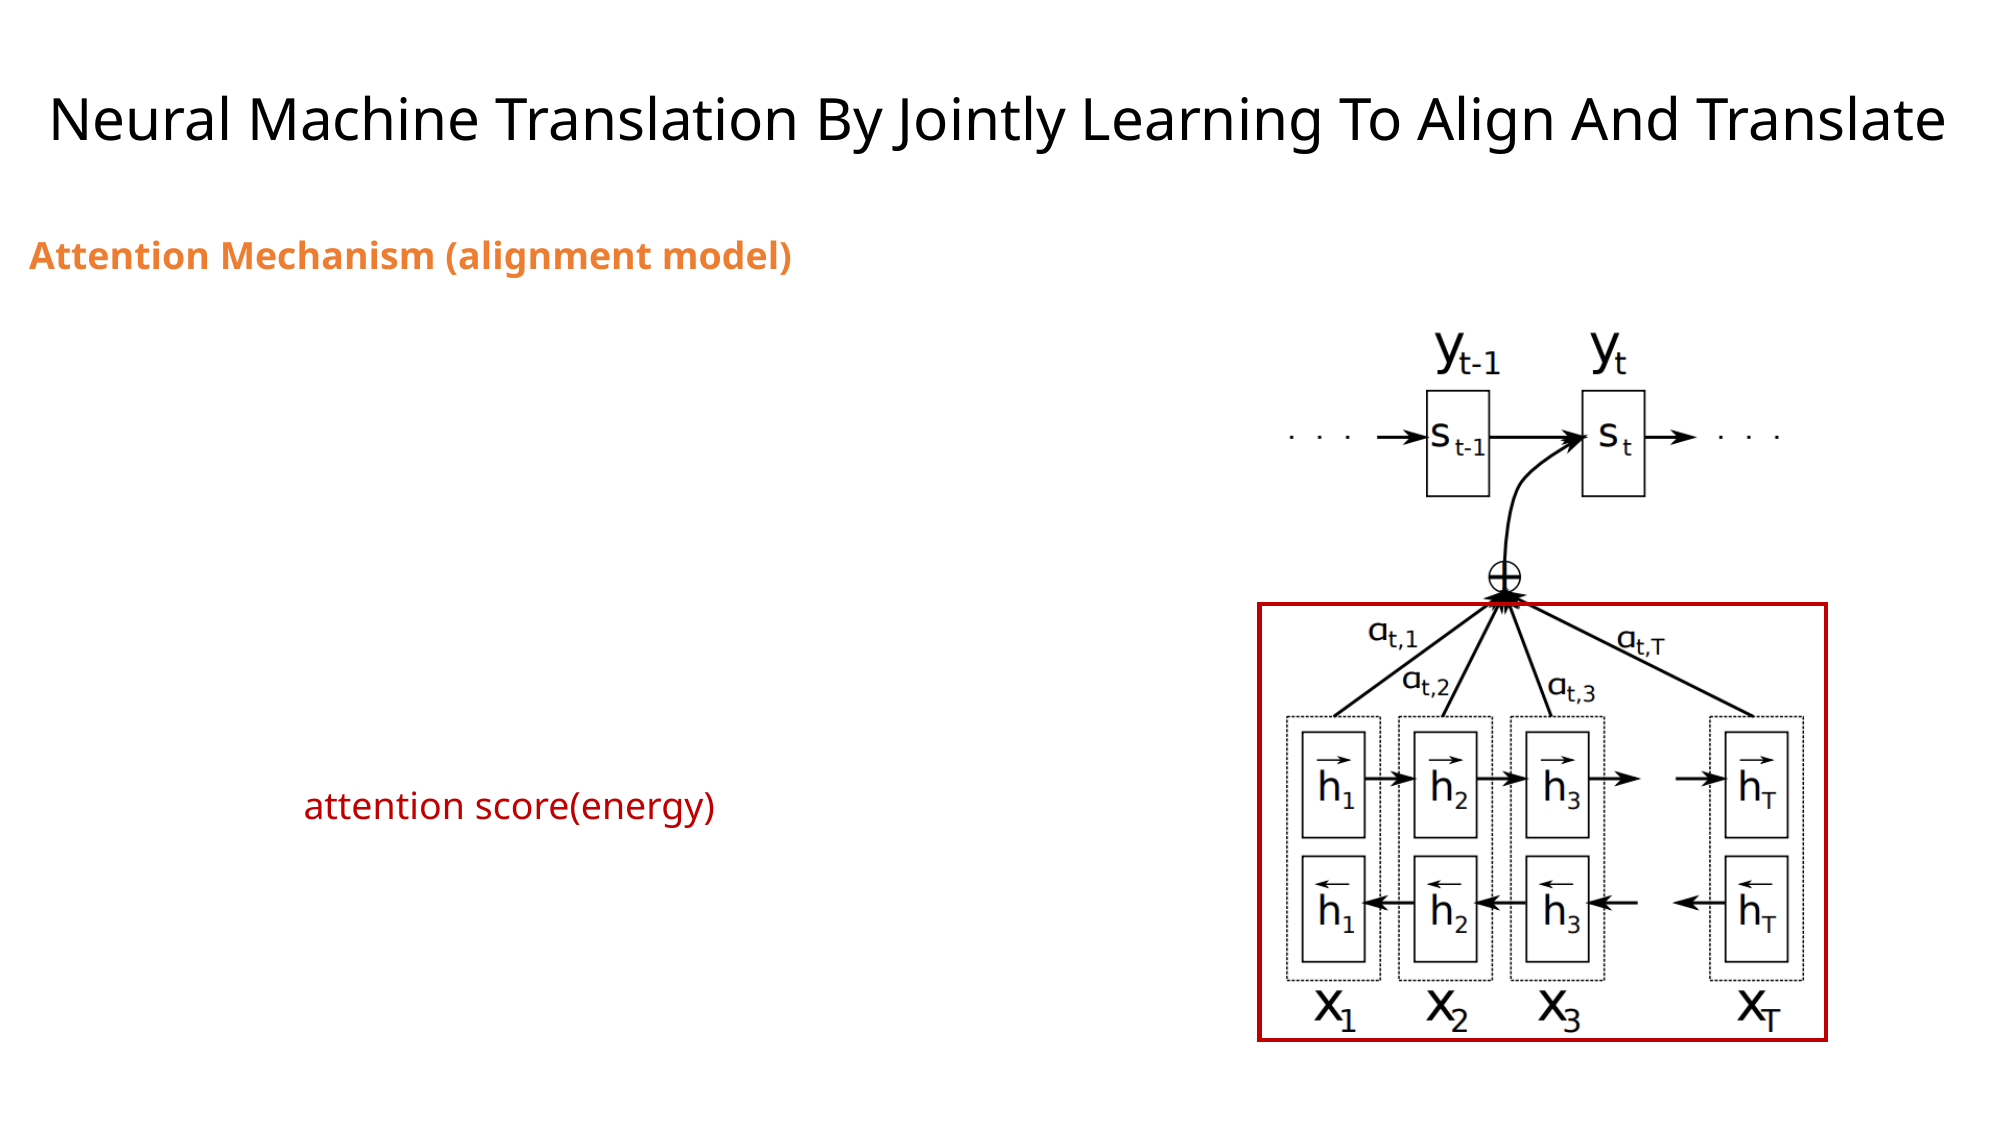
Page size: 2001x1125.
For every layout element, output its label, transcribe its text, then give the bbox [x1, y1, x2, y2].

text_box Attention Mechanism (alignment model) [14, 202, 808, 285]
picture [1259, 319, 1827, 1057]
text_box attention score(energy) [288, 774, 731, 835]
text_box Neural Machine Translation By Jointly Learning To Align And Translate [33, 40, 1962, 160]
